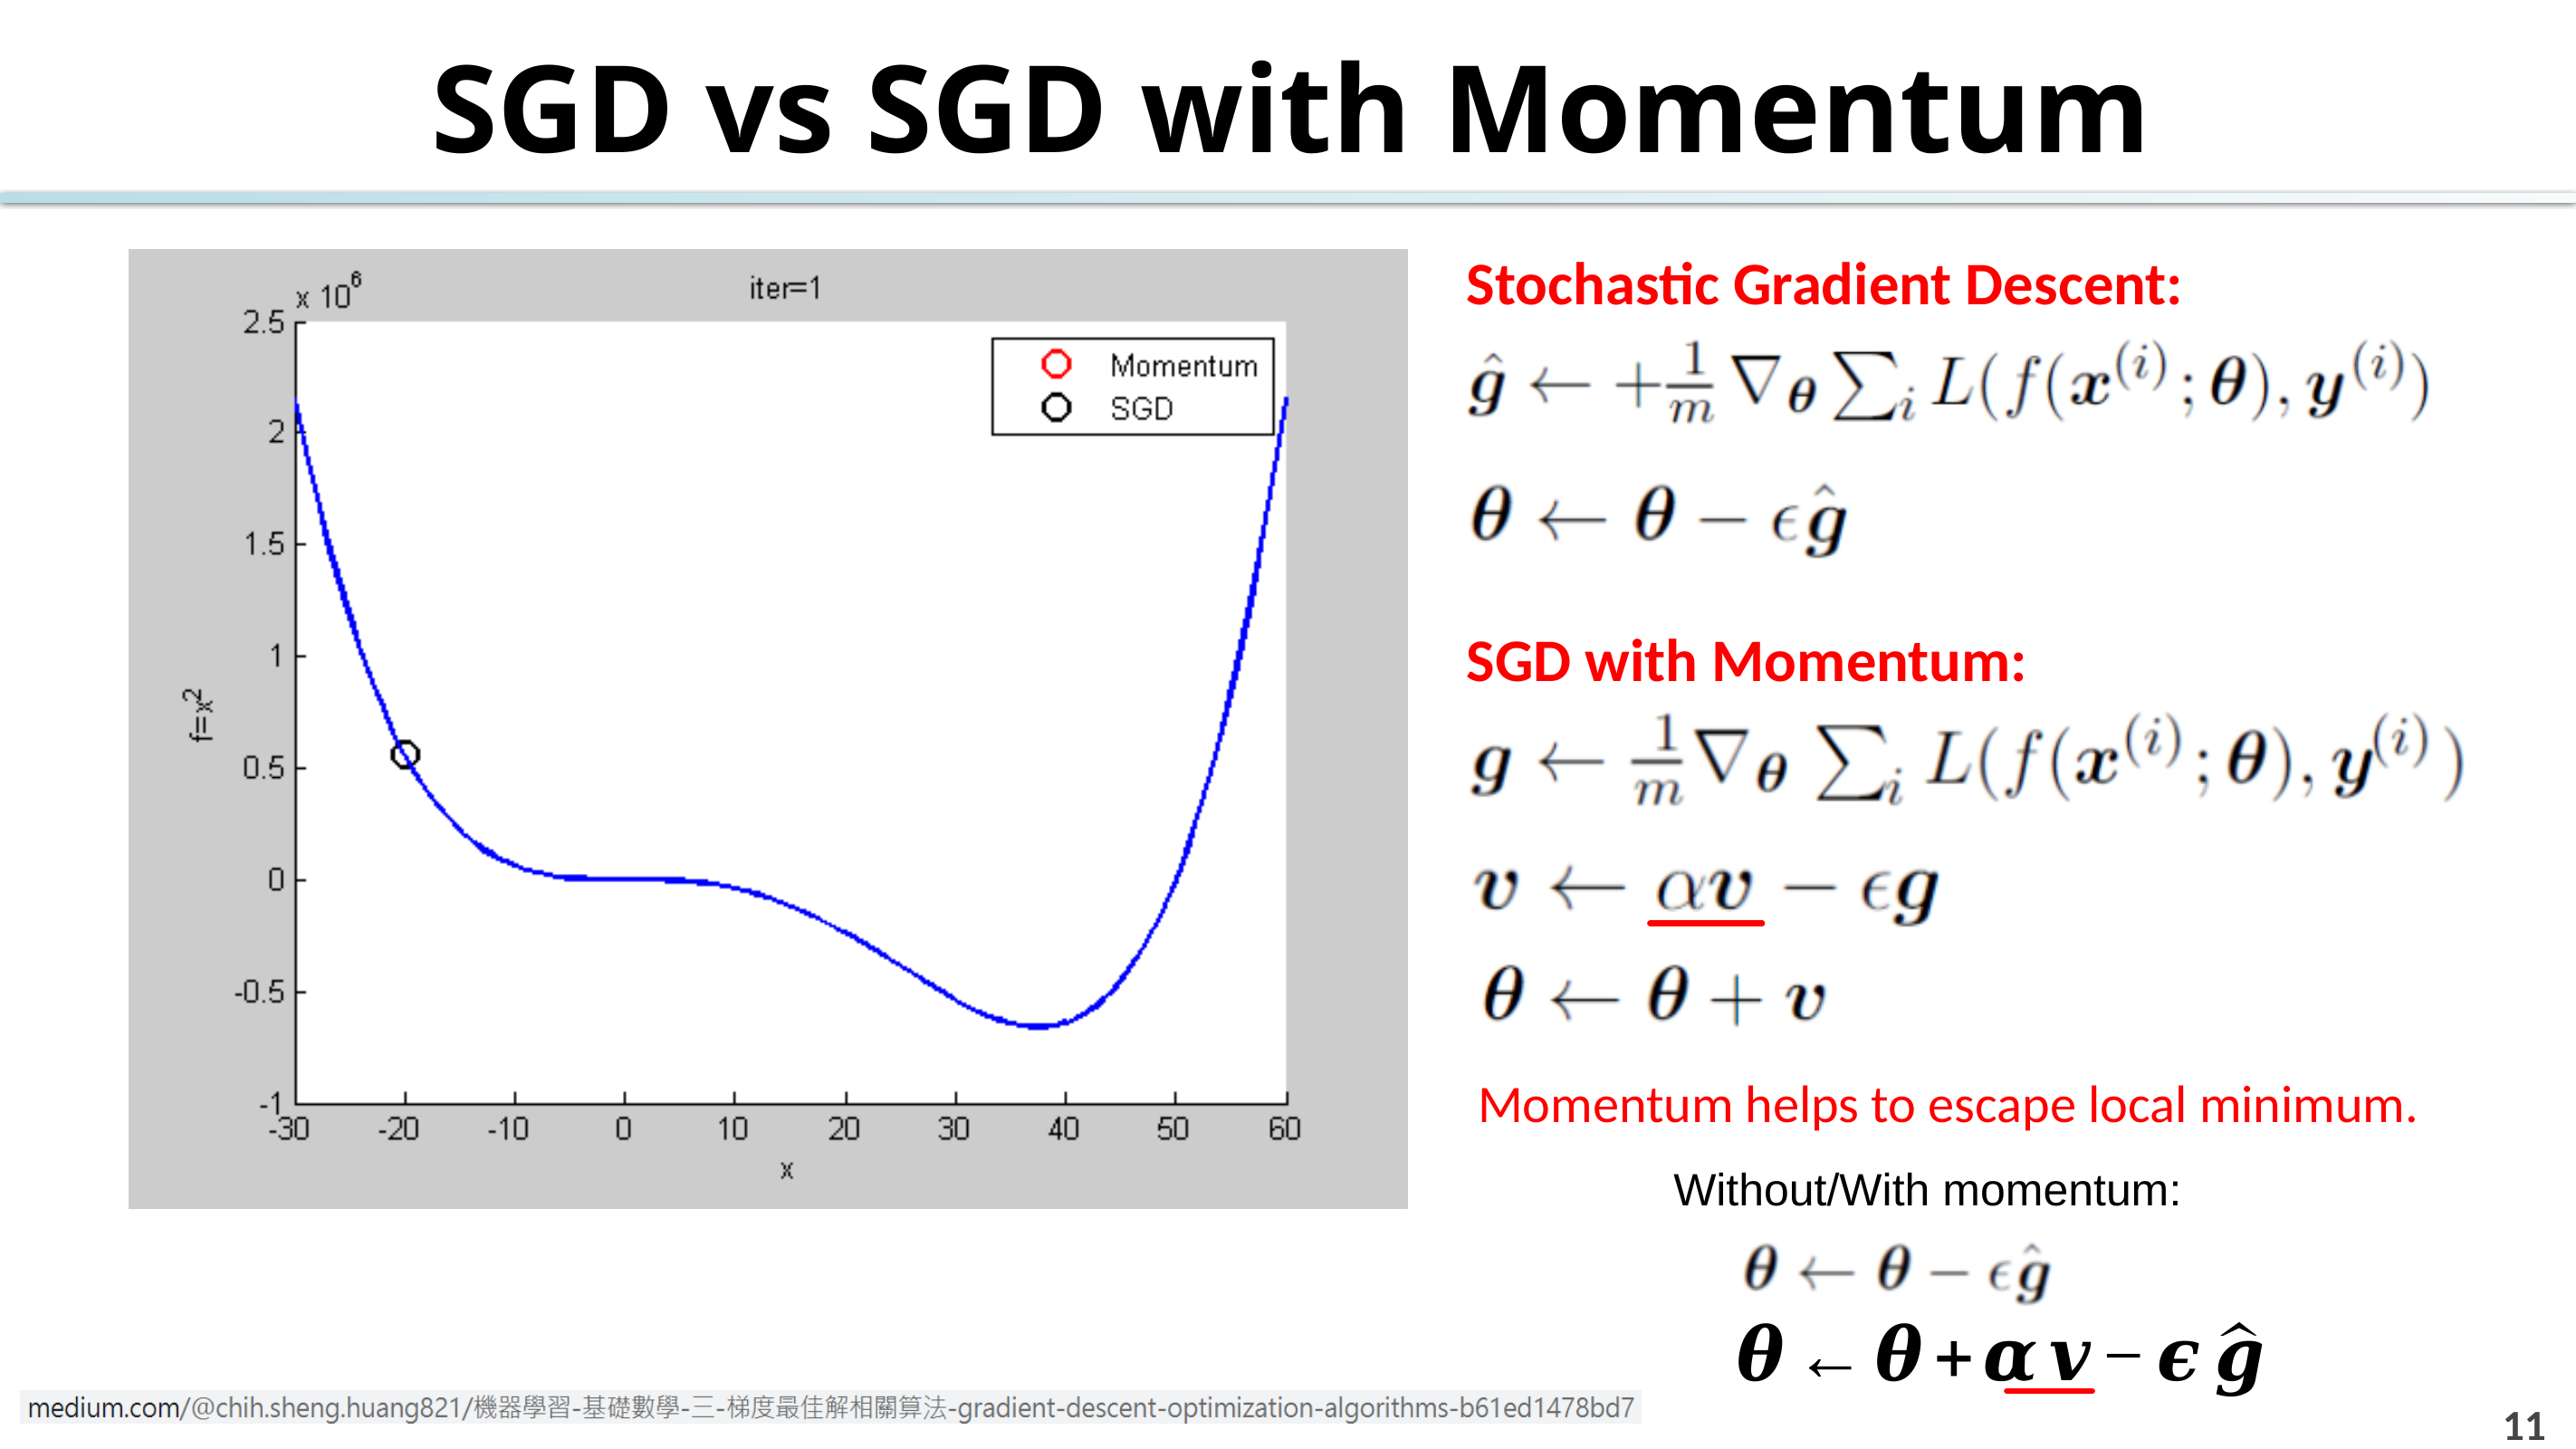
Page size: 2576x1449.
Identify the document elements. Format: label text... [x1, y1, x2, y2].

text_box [1464, 1063, 2490, 1399]
slide_number 11 [2352, 1391, 2560, 1449]
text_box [1453, 613, 2479, 1042]
title SGD vs SGD with Momentum [129, 15, 2447, 193]
picture [129, 249, 1408, 1210]
picture [20, 1390, 1642, 1424]
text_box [1452, 237, 2447, 582]
